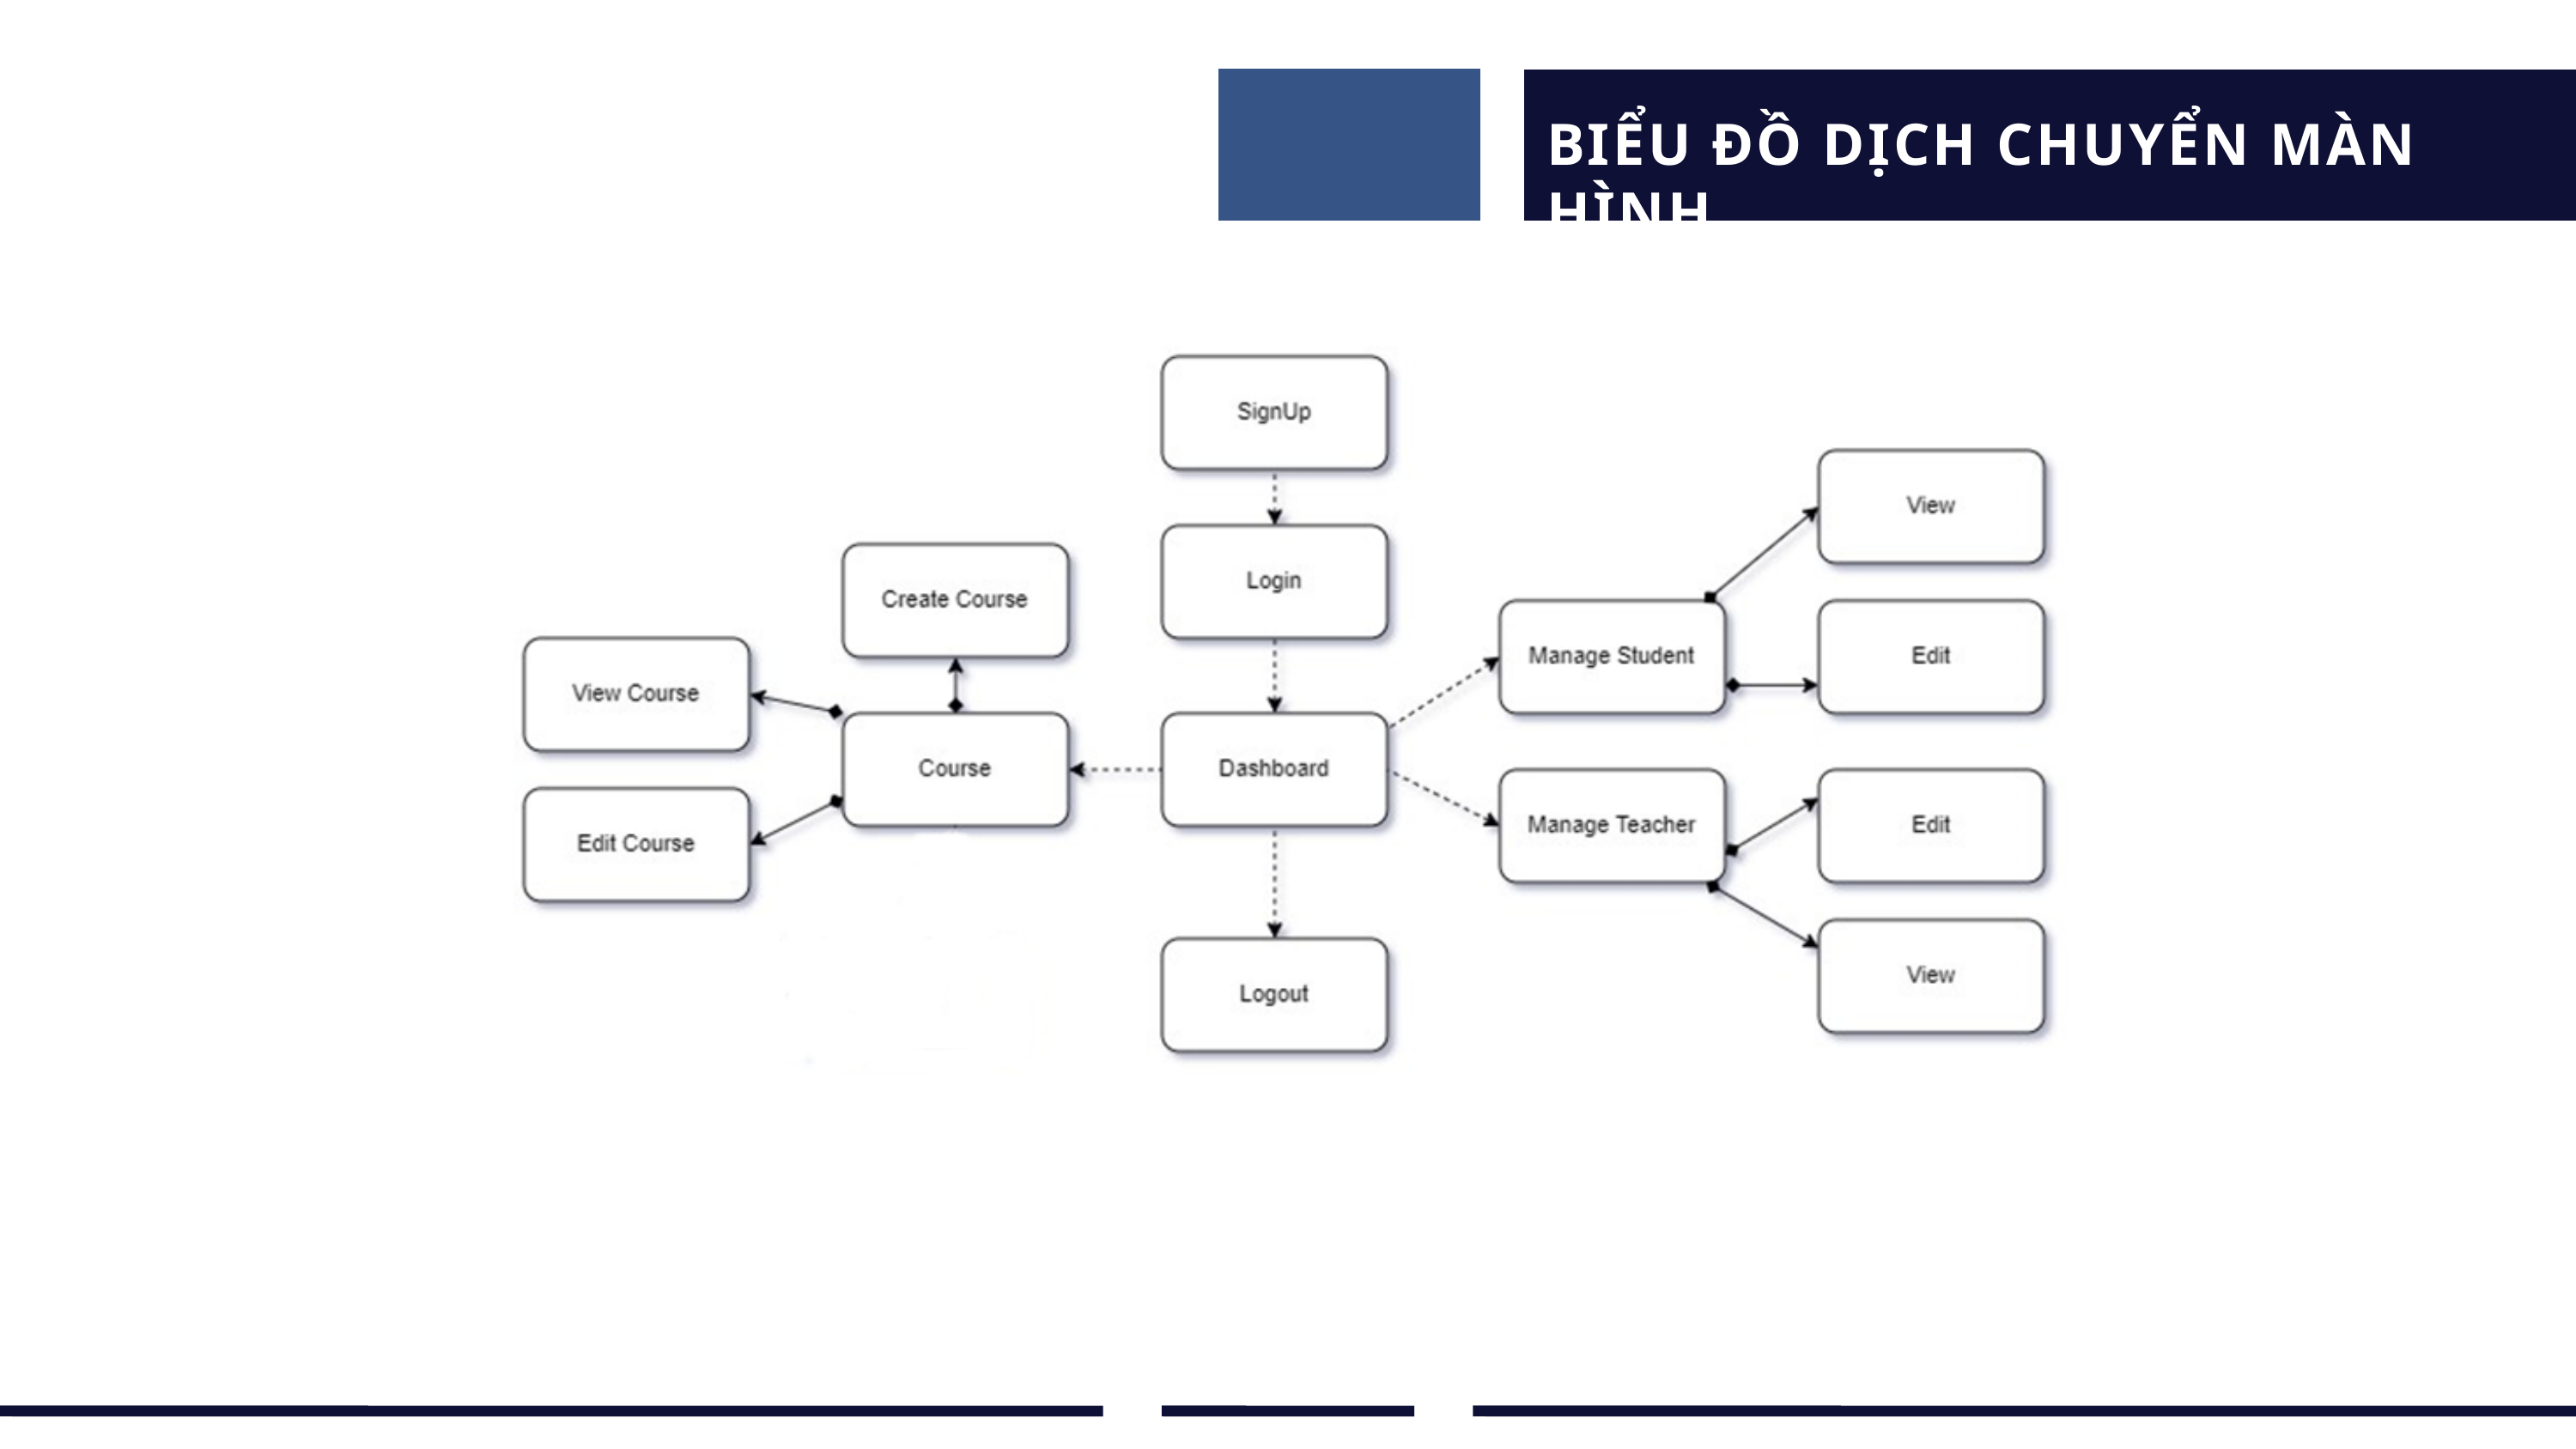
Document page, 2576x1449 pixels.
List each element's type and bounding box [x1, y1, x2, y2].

text_box [1238, 69, 2576, 221]
picture [483, 294, 2093, 1154]
